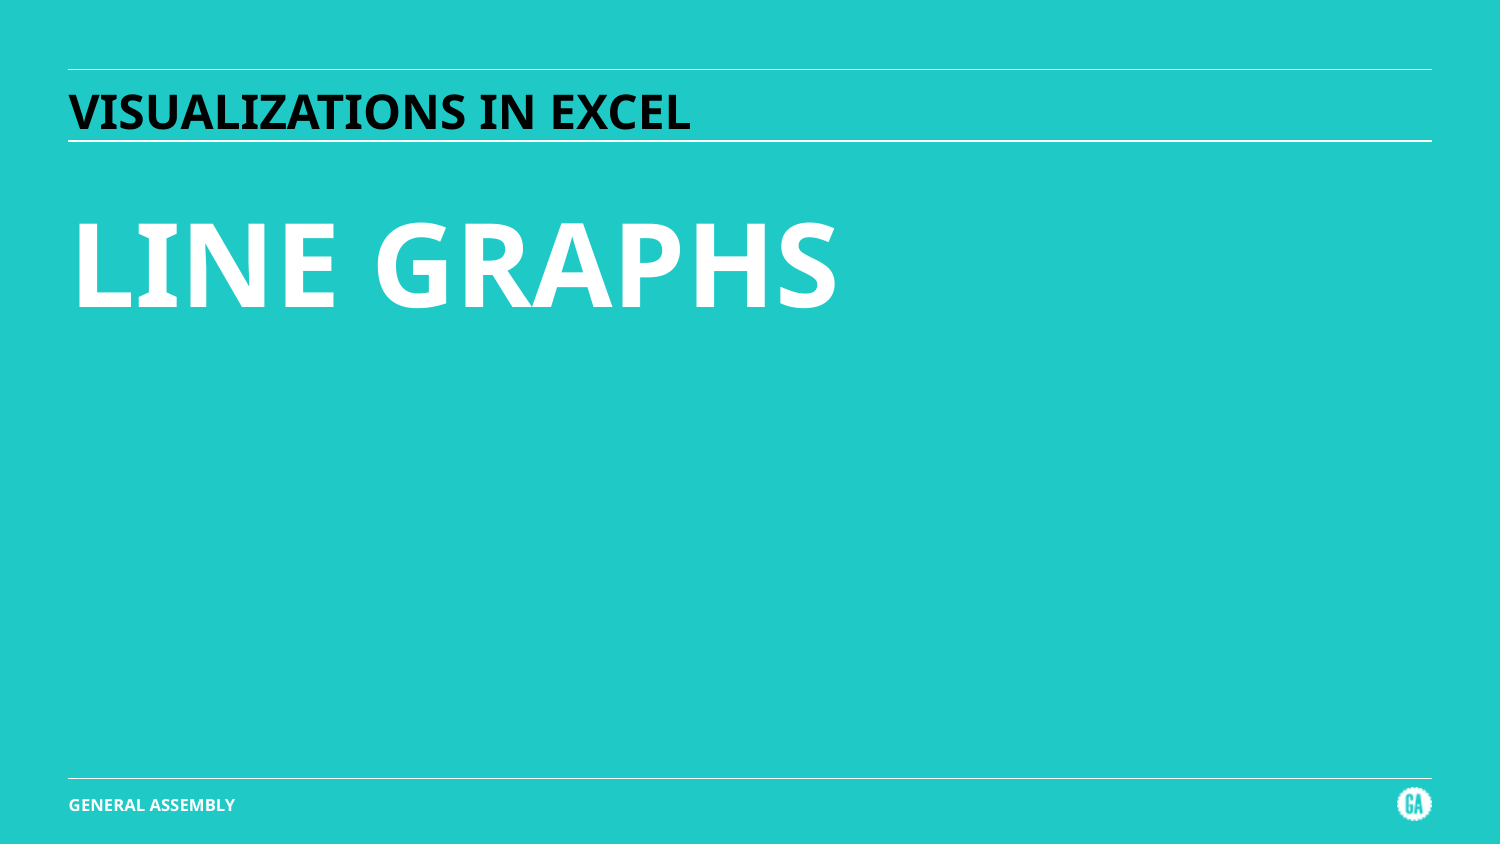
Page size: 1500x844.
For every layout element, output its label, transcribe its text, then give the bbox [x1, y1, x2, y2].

text_box LINE GRAPHS [69, 183, 1423, 508]
title VISUALIZATIONS IN EXCEL [57, 69, 1423, 152]
picture [1397, 787, 1432, 821]
